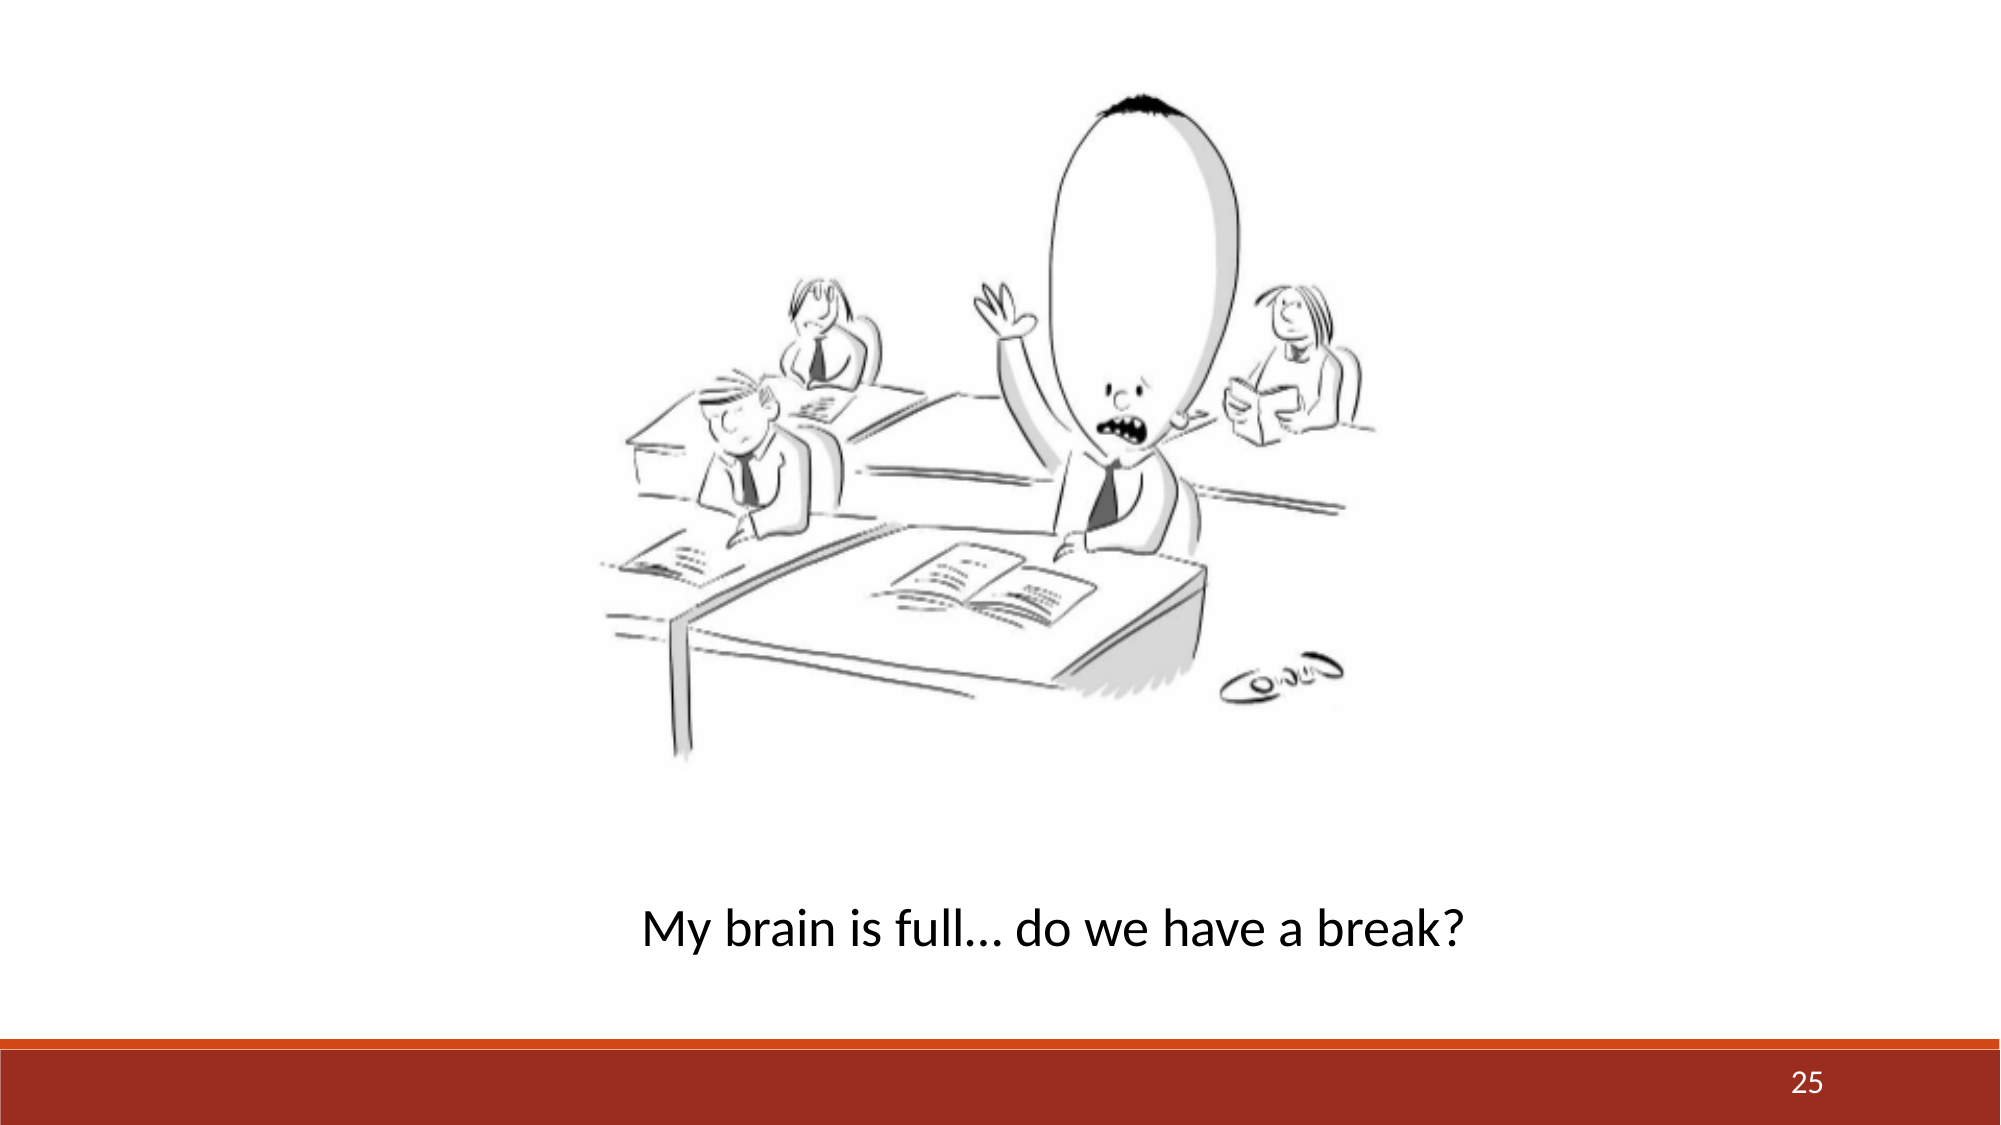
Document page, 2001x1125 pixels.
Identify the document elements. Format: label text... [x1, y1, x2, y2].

picture [573, 73, 1402, 773]
text_box My brain is full… do we have a break? [626, 885, 1482, 966]
slide_number 25 [135, 1036, 1840, 1125]
